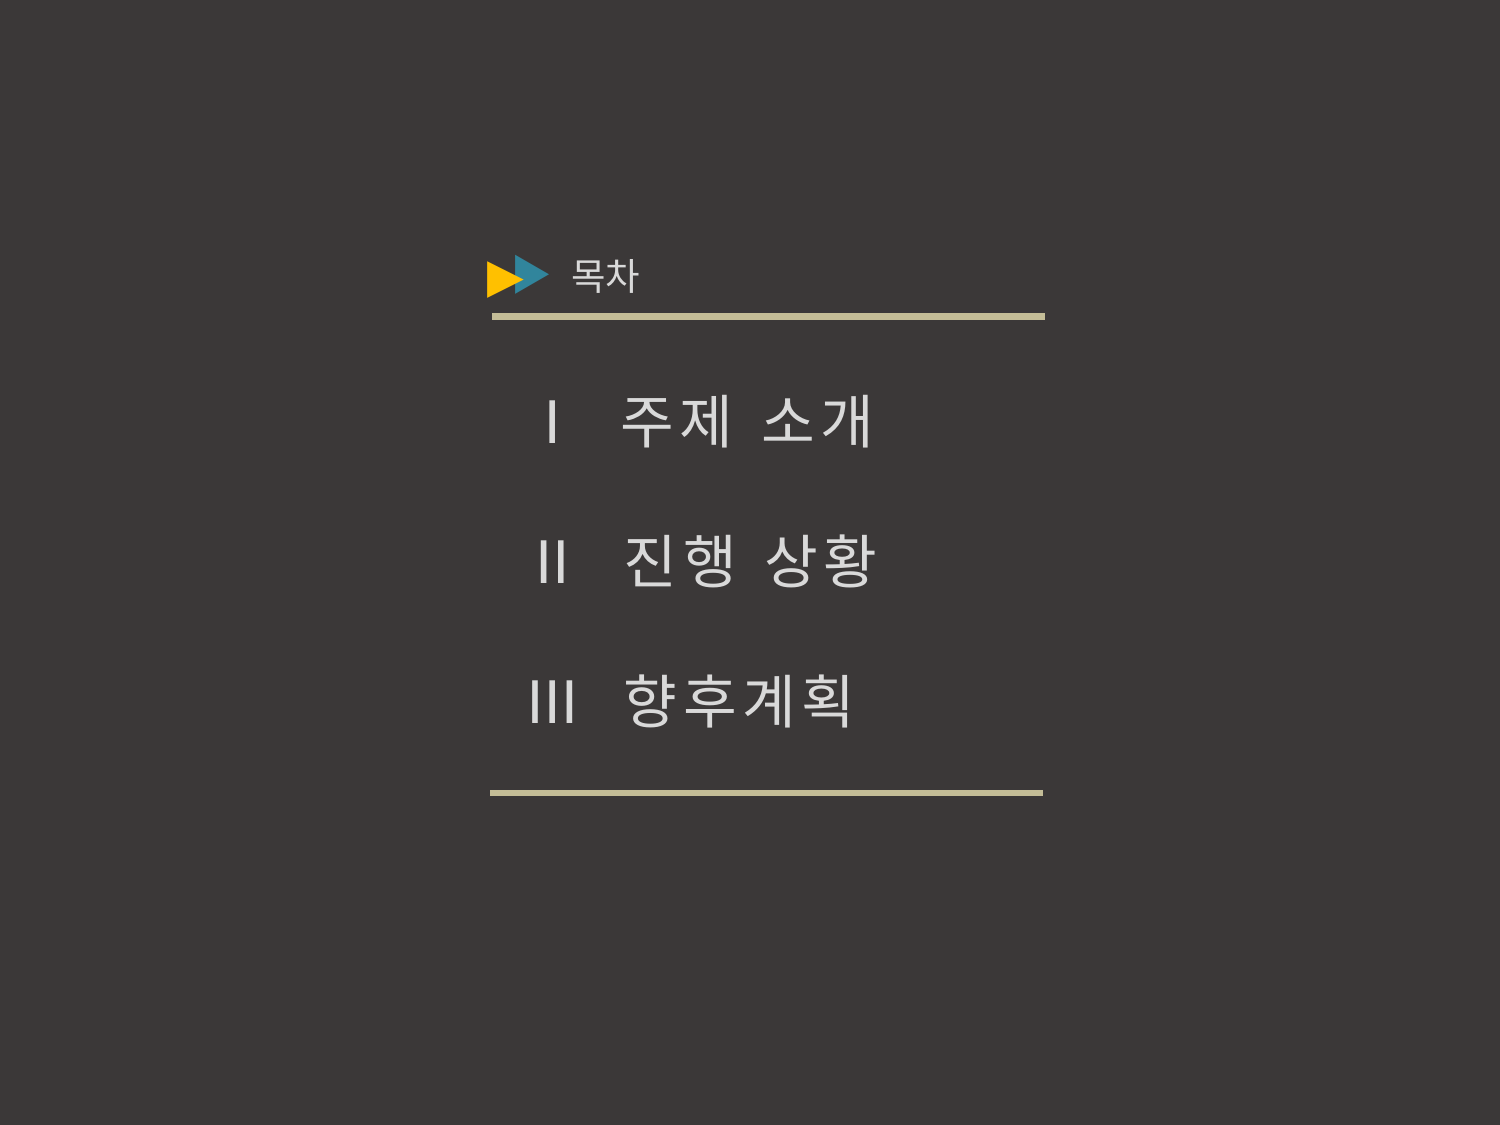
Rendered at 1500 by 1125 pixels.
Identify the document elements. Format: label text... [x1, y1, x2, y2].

text_box ▶ 목차 [544, 241, 655, 307]
text_box ▶ [472, 237, 544, 310]
text_box Ⅰ 주제 소개 Ⅱ 진행 상황 Ⅲ 향후계획 [508, 378, 1060, 743]
